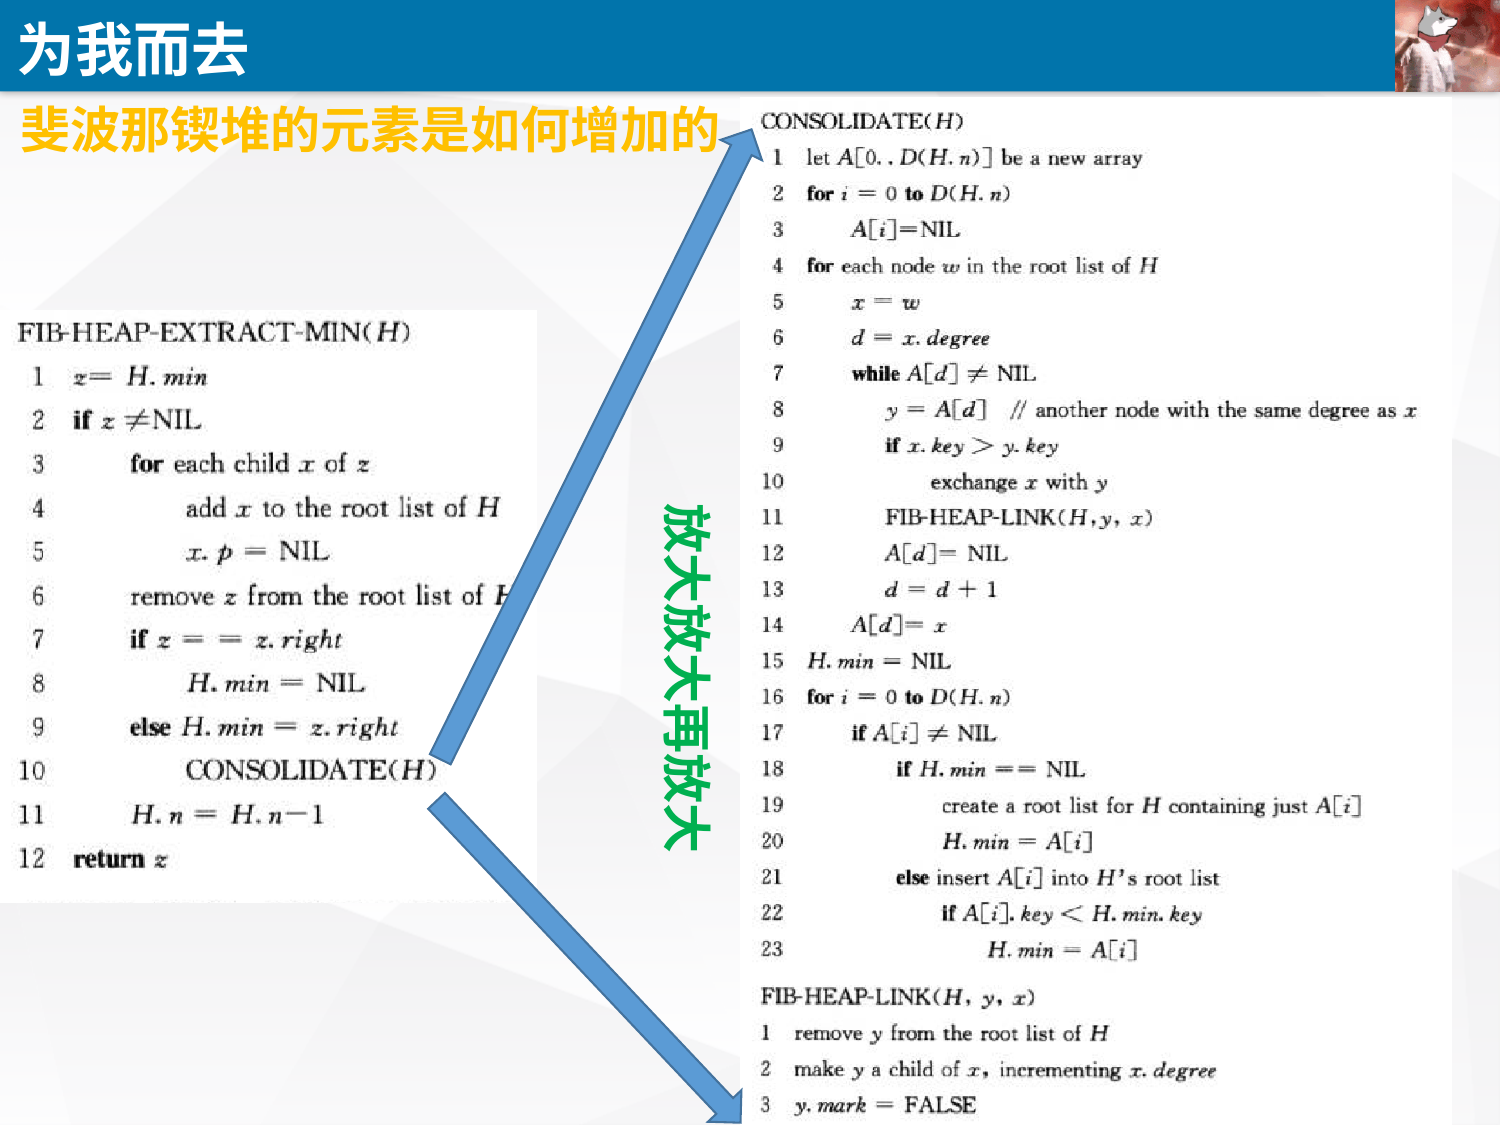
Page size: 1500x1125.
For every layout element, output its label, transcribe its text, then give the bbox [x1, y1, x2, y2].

text_box 为我而去 [1, 5, 265, 91]
text_box [0, 0, 1395, 92]
picture [0, 92, 565, 1125]
picture [1396, 0, 1500, 1125]
text_box 斐波那锲堆的元素是如何增加的 [5, 91, 736, 167]
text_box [565, 92, 1452, 1125]
